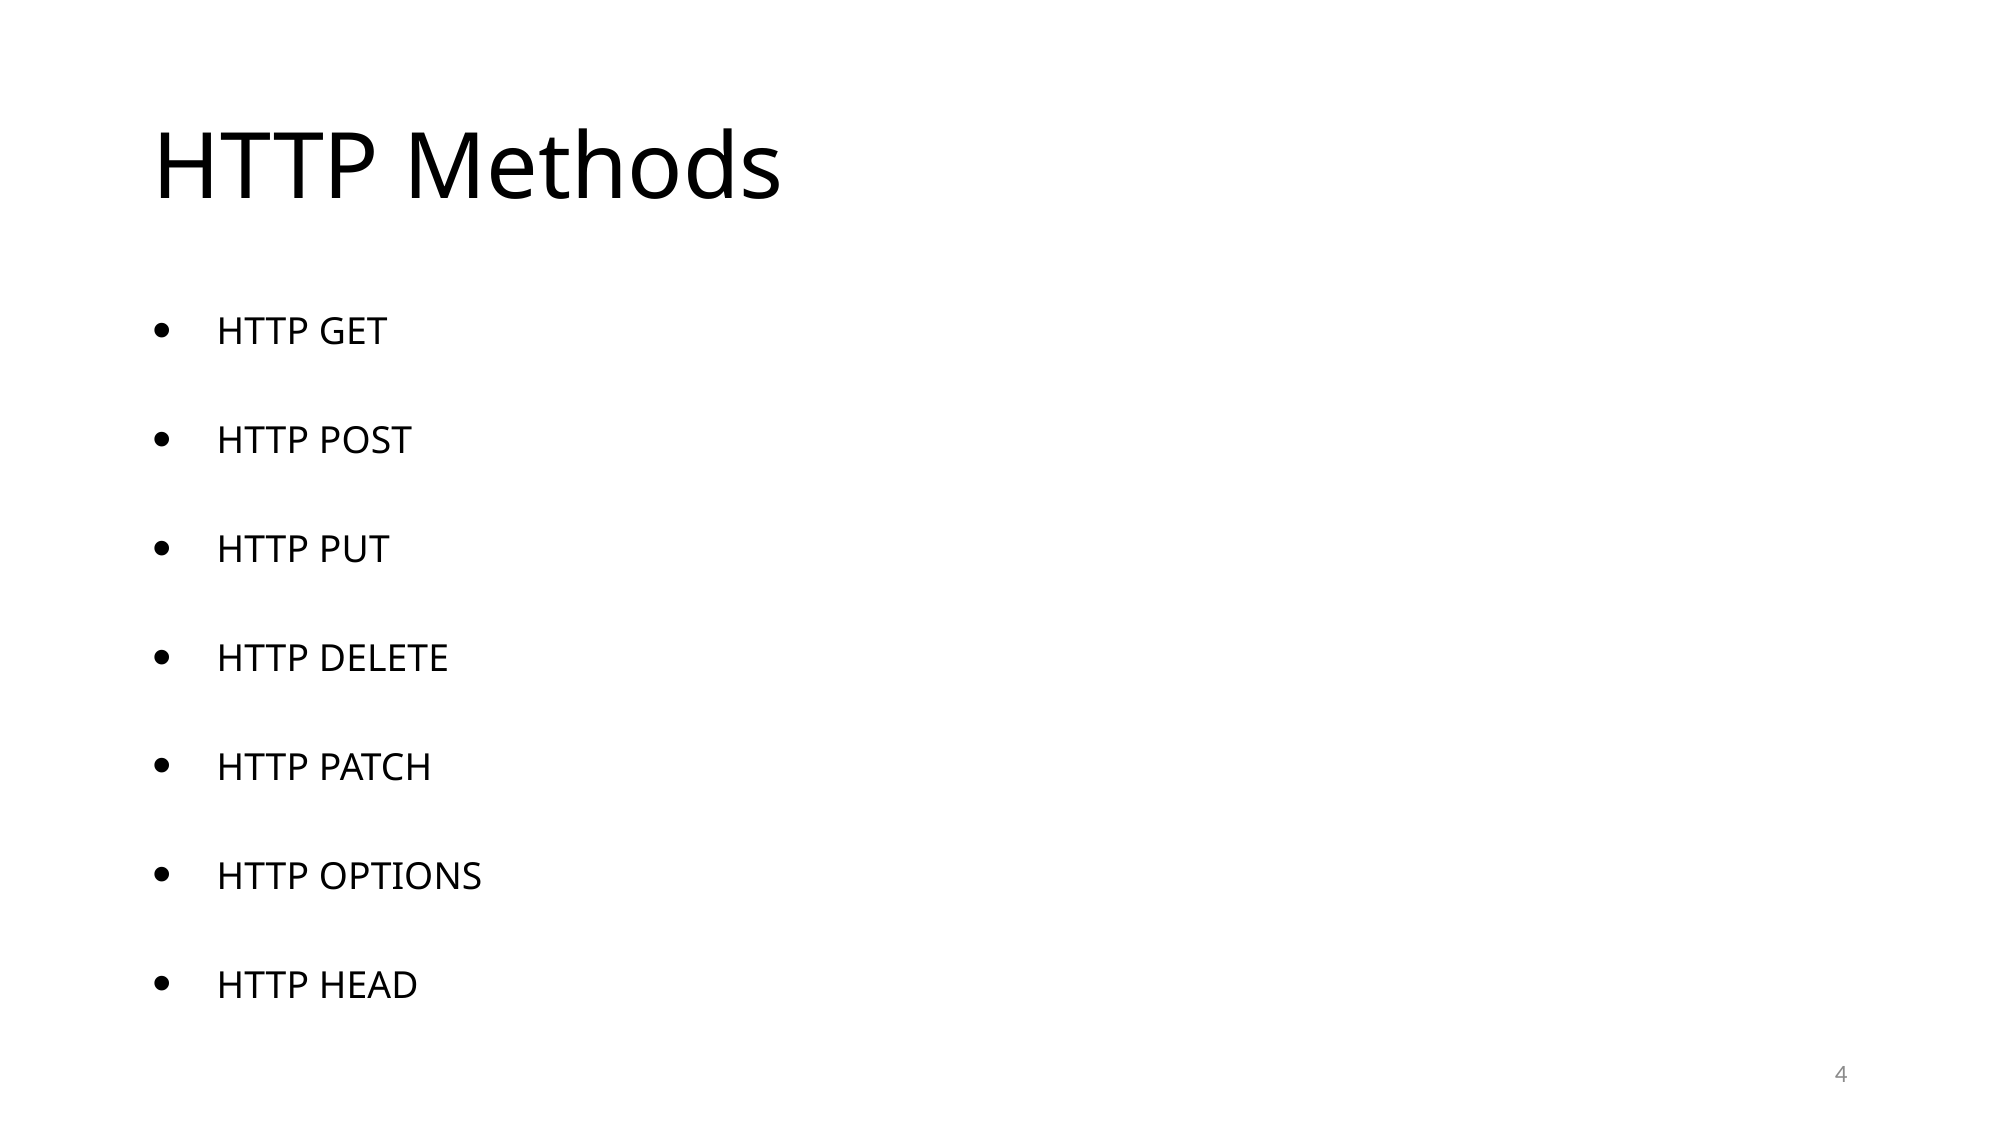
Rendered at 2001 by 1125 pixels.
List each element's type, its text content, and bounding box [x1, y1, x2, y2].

list HTTP GET HTTP POST HTTP PUT HTTP DELETE HTTP PATCH HTTP OPTIONS HTTP HEAD [137, 299, 1863, 1014]
slide_number 4 [1412, 1042, 1863, 1103]
title HTTP Methods [137, 59, 1863, 278]
